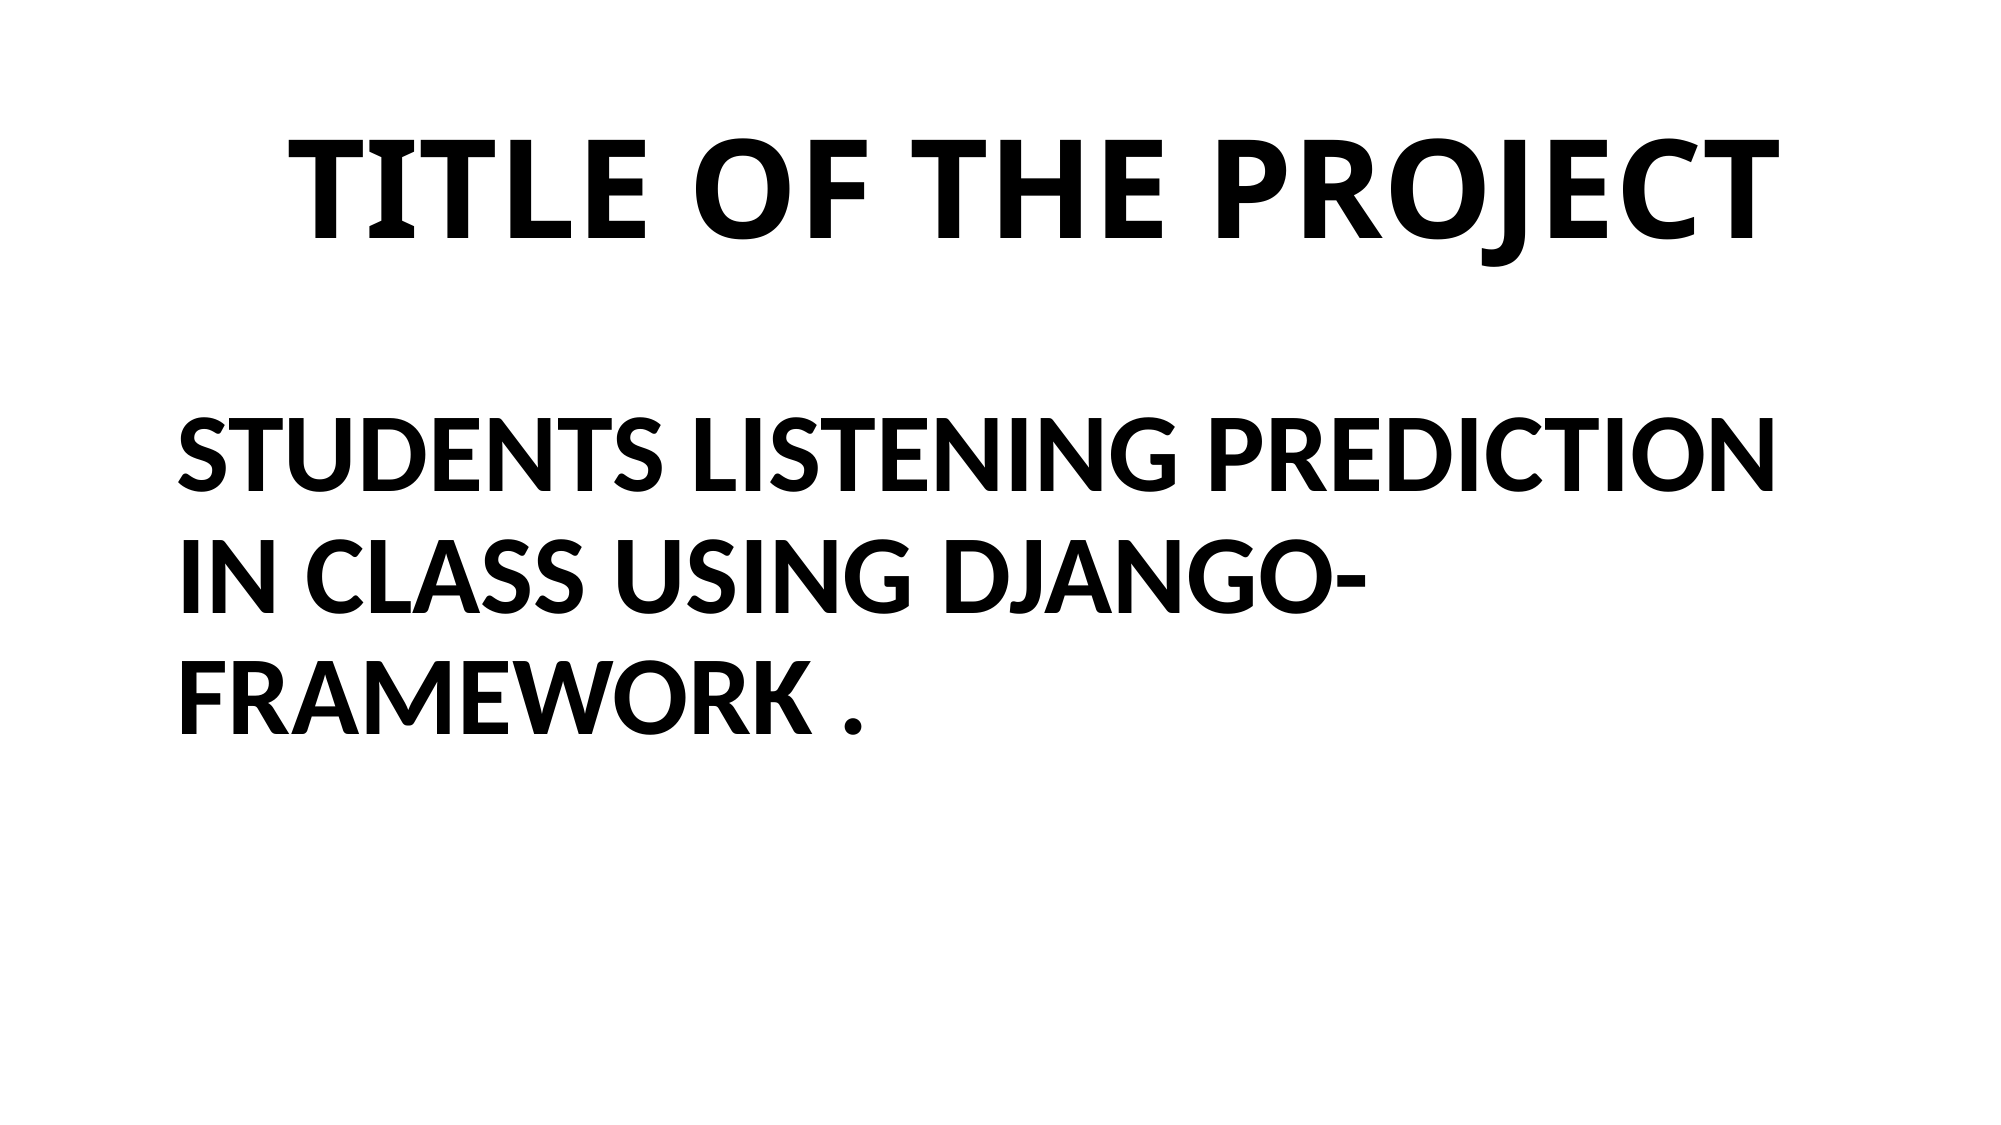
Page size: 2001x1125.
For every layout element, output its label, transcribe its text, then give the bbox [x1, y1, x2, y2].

title TITLE OF THE PROJECT [270, 59, 1863, 329]
list STUDENTS LISTENING PREDICTION IN CLASS USING DJANGO- FRAMEWORK . [161, 387, 1863, 1014]
